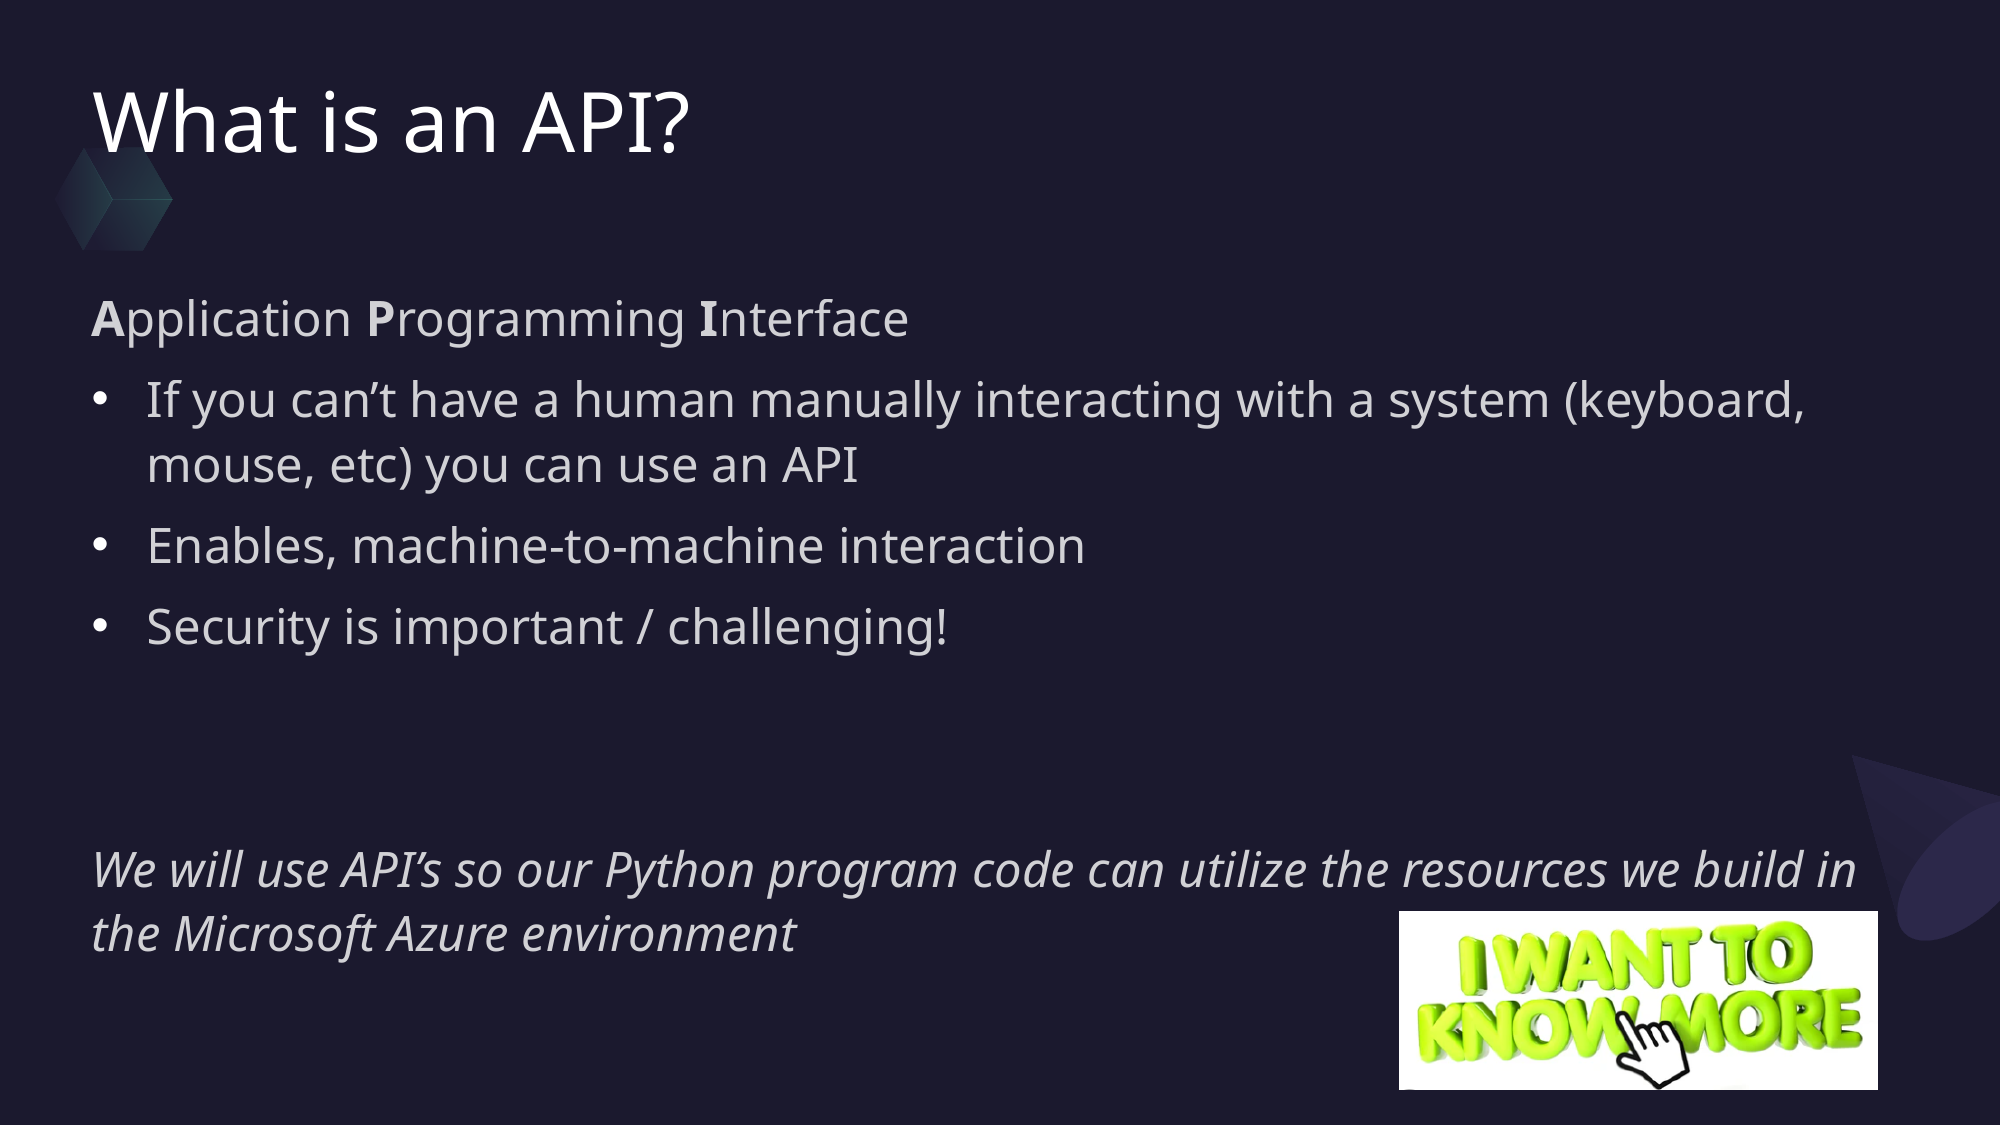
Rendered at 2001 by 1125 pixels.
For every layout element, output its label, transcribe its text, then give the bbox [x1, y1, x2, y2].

title What is an API? [92, 77, 1910, 171]
list Application Programming Interface If you can’t have a human manually interacting with a system (keyboard, mouse, etc) you can use an API Enables, machine-to-machine interaction Security is important / challenging! We will use API’s so our Python program code can utilize the resources we build in the Microsoft Azure environment [91, 281, 1909, 968]
picture [1399, 911, 1878, 1090]
